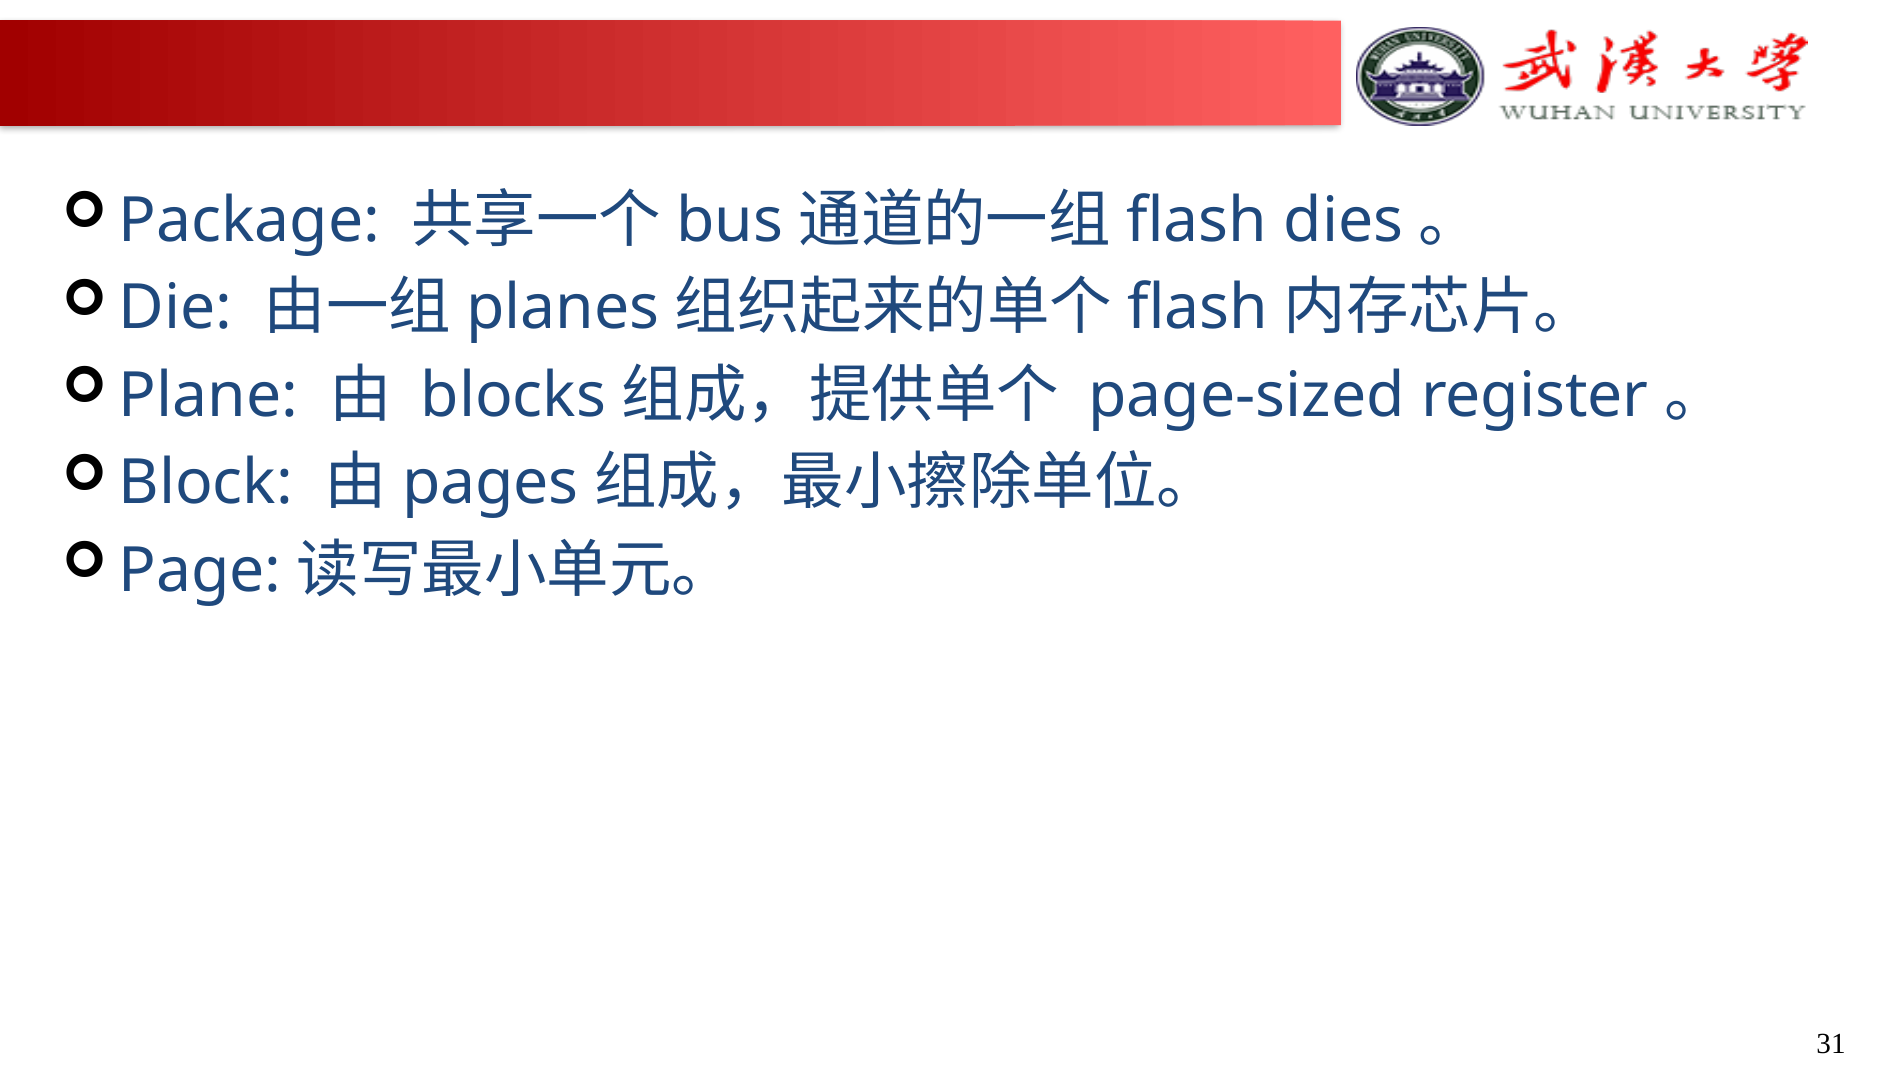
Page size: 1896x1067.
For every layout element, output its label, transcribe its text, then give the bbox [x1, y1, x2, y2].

list Package: 共享一个bus通道的一组flash dies。 Die: 由一组planes组织起来的单个flash内存芯片。 Plane: 由 blocks组成，提供单个 page-sized register。 Block: 由pages组成，最小擦除单位。 Page:读写最小单元。 [61, 178, 1808, 970]
picture [1356, 27, 1808, 126]
